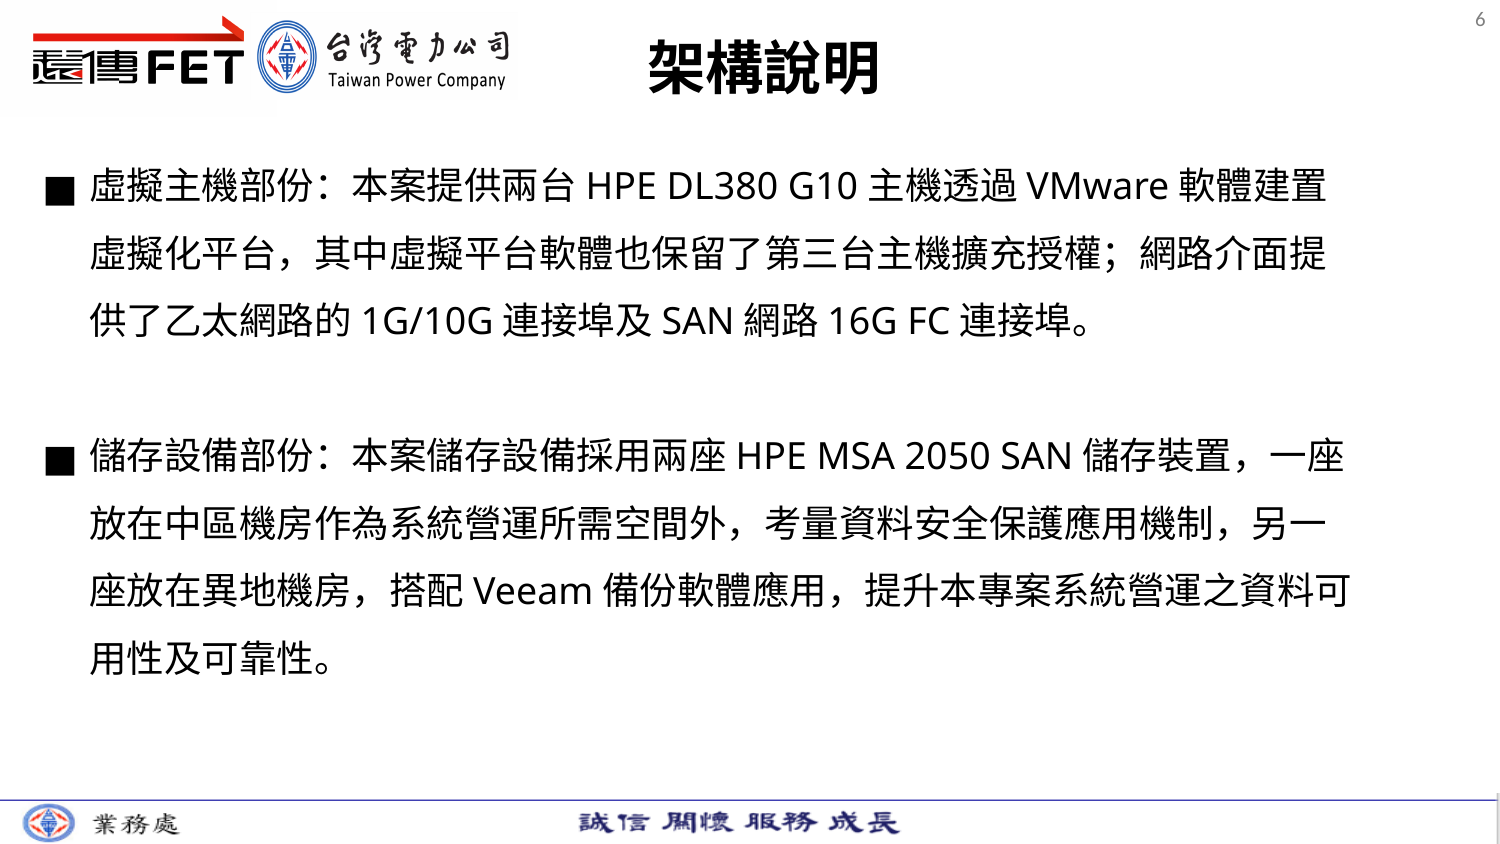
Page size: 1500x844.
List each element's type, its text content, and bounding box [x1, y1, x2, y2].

text_box 架構說明 [140, 0, 1388, 109]
picture [0, 793, 1500, 844]
picture [0, 0, 277, 117]
text_box 虛擬主機部份：本案提供兩台HPE DL380 G10主機透過VMware軟體建置虛擬化平台，其中虛擬平台軟體也保留了第三台主機擴充授權；網路介面提供了乙太網路的1G/10G連接埠及SAN網路16G FC連接埠。 儲存設備部份：本案儲存設備採用兩座HPE MSA 2050 SAN儲存裝置，一座放在中區機房作為系統營運所需空間外，考量資料安全保護應用機制，另一座放在異地機房，搭配Veeam備份軟體應用，提升本專案系統營運之資料可用性及可靠性。 [30, 134, 1366, 686]
picture [250, 12, 519, 100]
